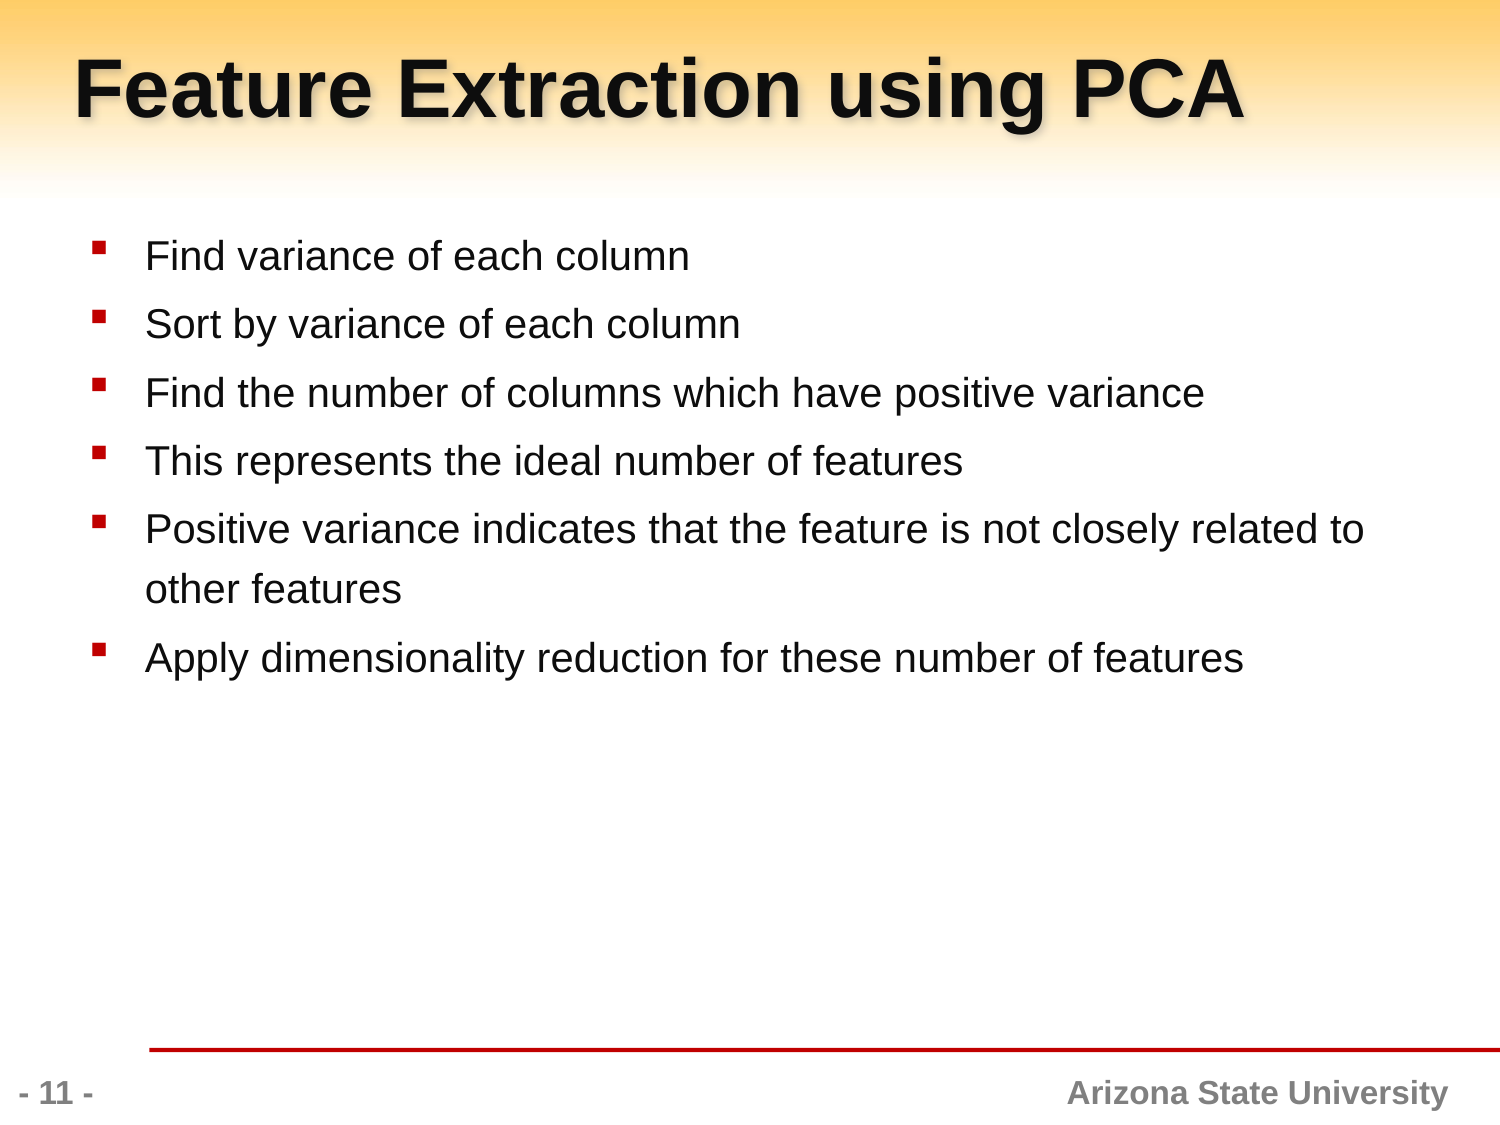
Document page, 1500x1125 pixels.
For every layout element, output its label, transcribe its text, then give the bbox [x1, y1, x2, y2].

title Feature Extraction using PCA [72, 18, 1424, 150]
slide_number - 11 - [0, 1063, 113, 1125]
picture [0, 0, 1500, 198]
list Find variance of each column Sort by variance of each column Find the number of columns which have positive variance This represents the ideal number of features Positive variance indicates that the feature is not closely related to other features Apply dimensionality reduction for these number of features [73, 152, 1424, 992]
